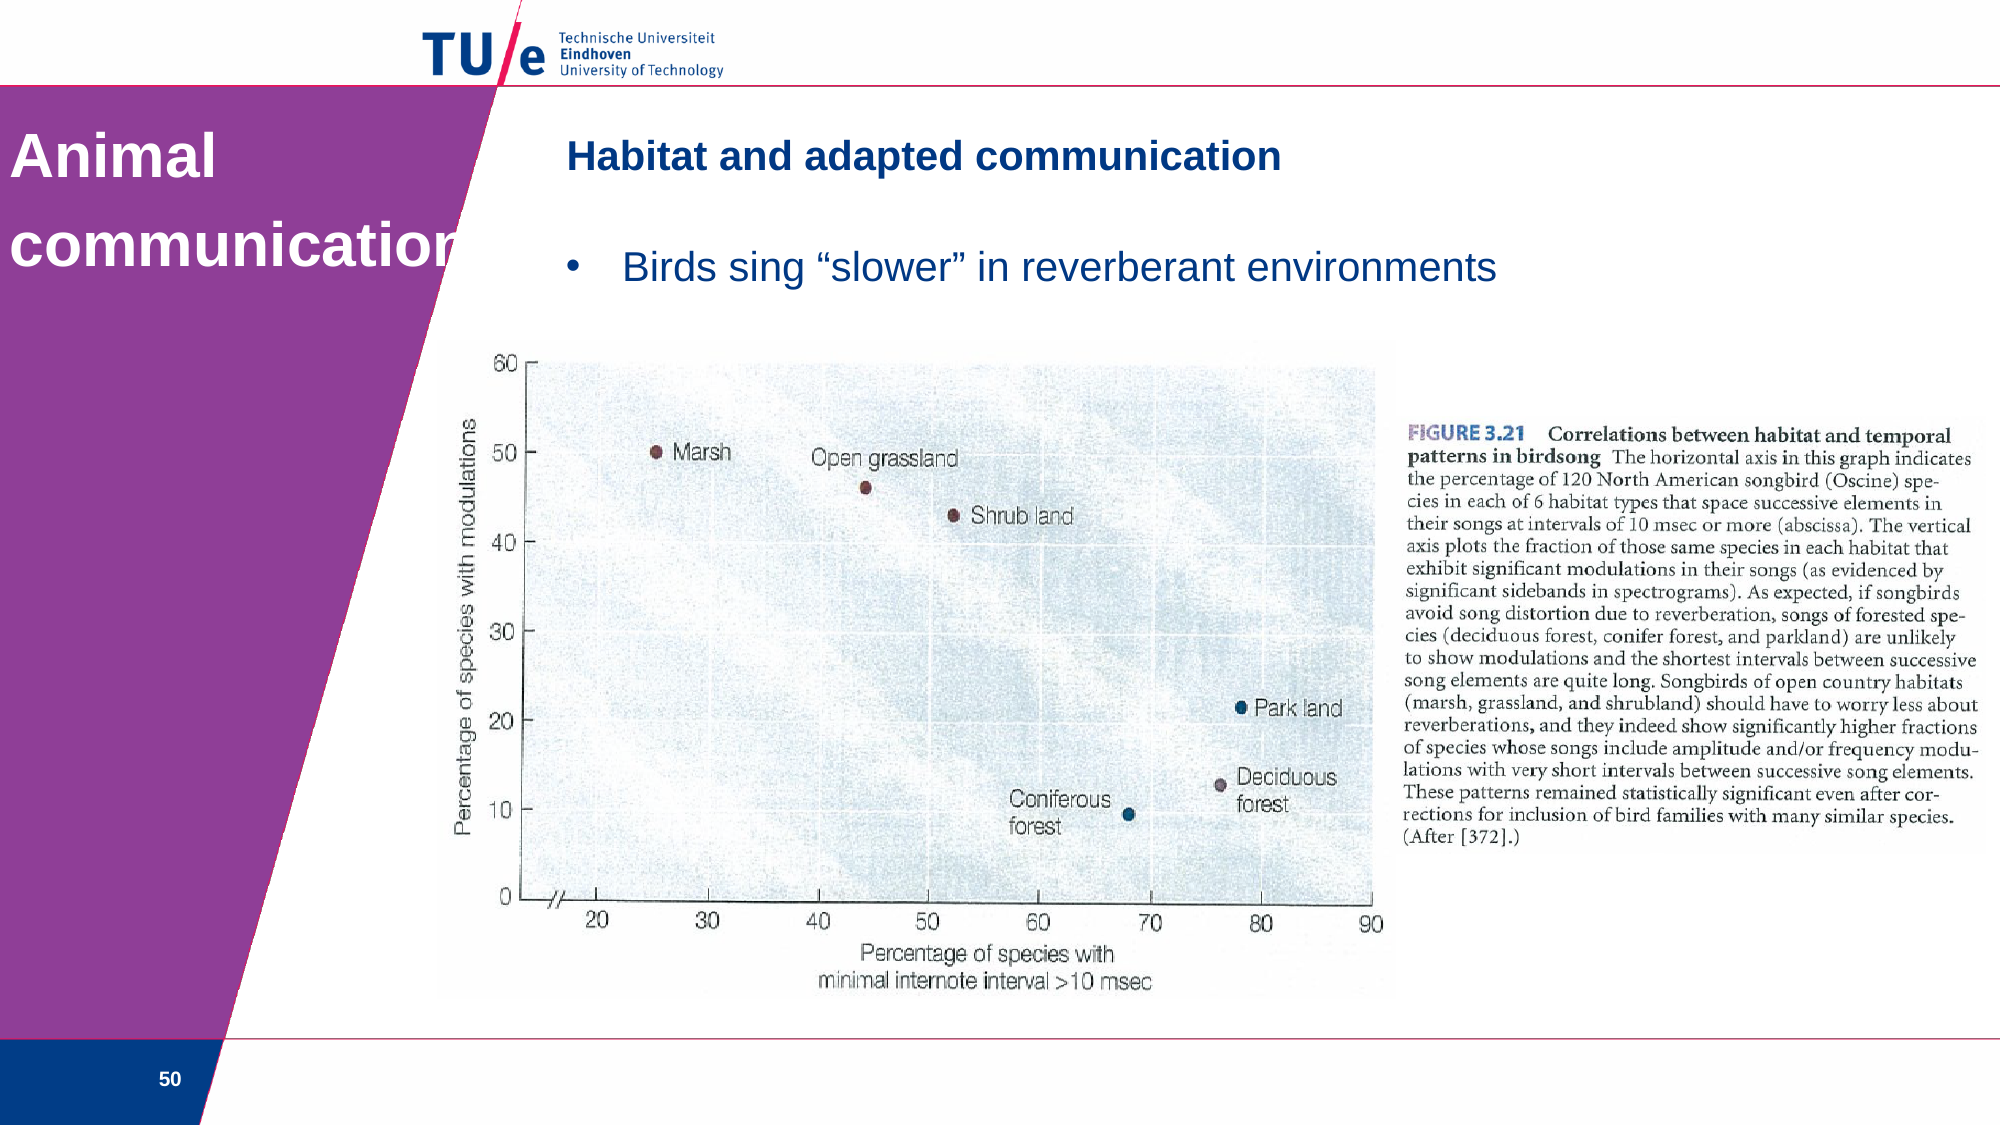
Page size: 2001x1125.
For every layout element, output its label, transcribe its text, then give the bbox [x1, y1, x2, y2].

title Animal communication [7, 99, 478, 290]
text_box Habitat and adapted communication [564, 120, 1865, 180]
picture [0, 0, 2000, 1125]
slide_number 50 [152, 1065, 189, 1125]
list Birds sing “slower” in reverberant environments [565, 239, 2000, 392]
text_box [564, 180, 1865, 296]
